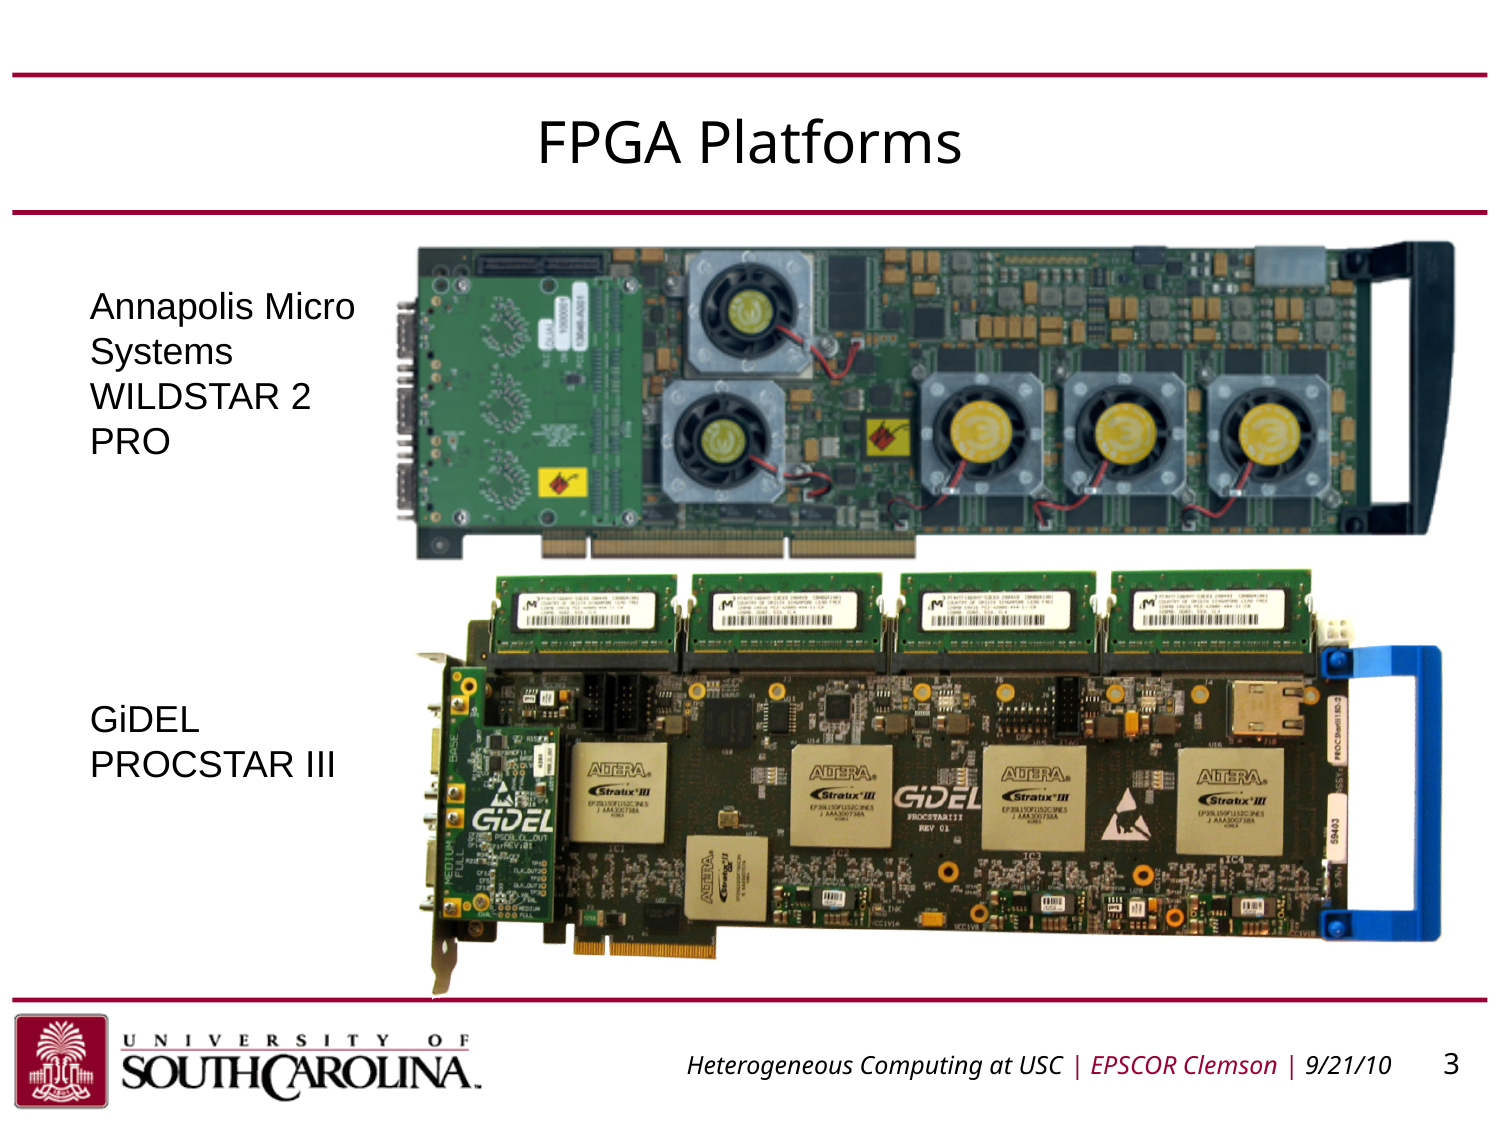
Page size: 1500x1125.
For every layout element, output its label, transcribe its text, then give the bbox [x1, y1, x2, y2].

title FPGA Platforms [74, 74, 1426, 206]
text_box Annapolis Micro Systems WILDSTAR 2 PRO [74, 274, 375, 470]
picture [12, 224, 1487, 1112]
text_box GiDEL PROCSTAR III [74, 687, 375, 793]
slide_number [462, 1037, 1476, 1088]
